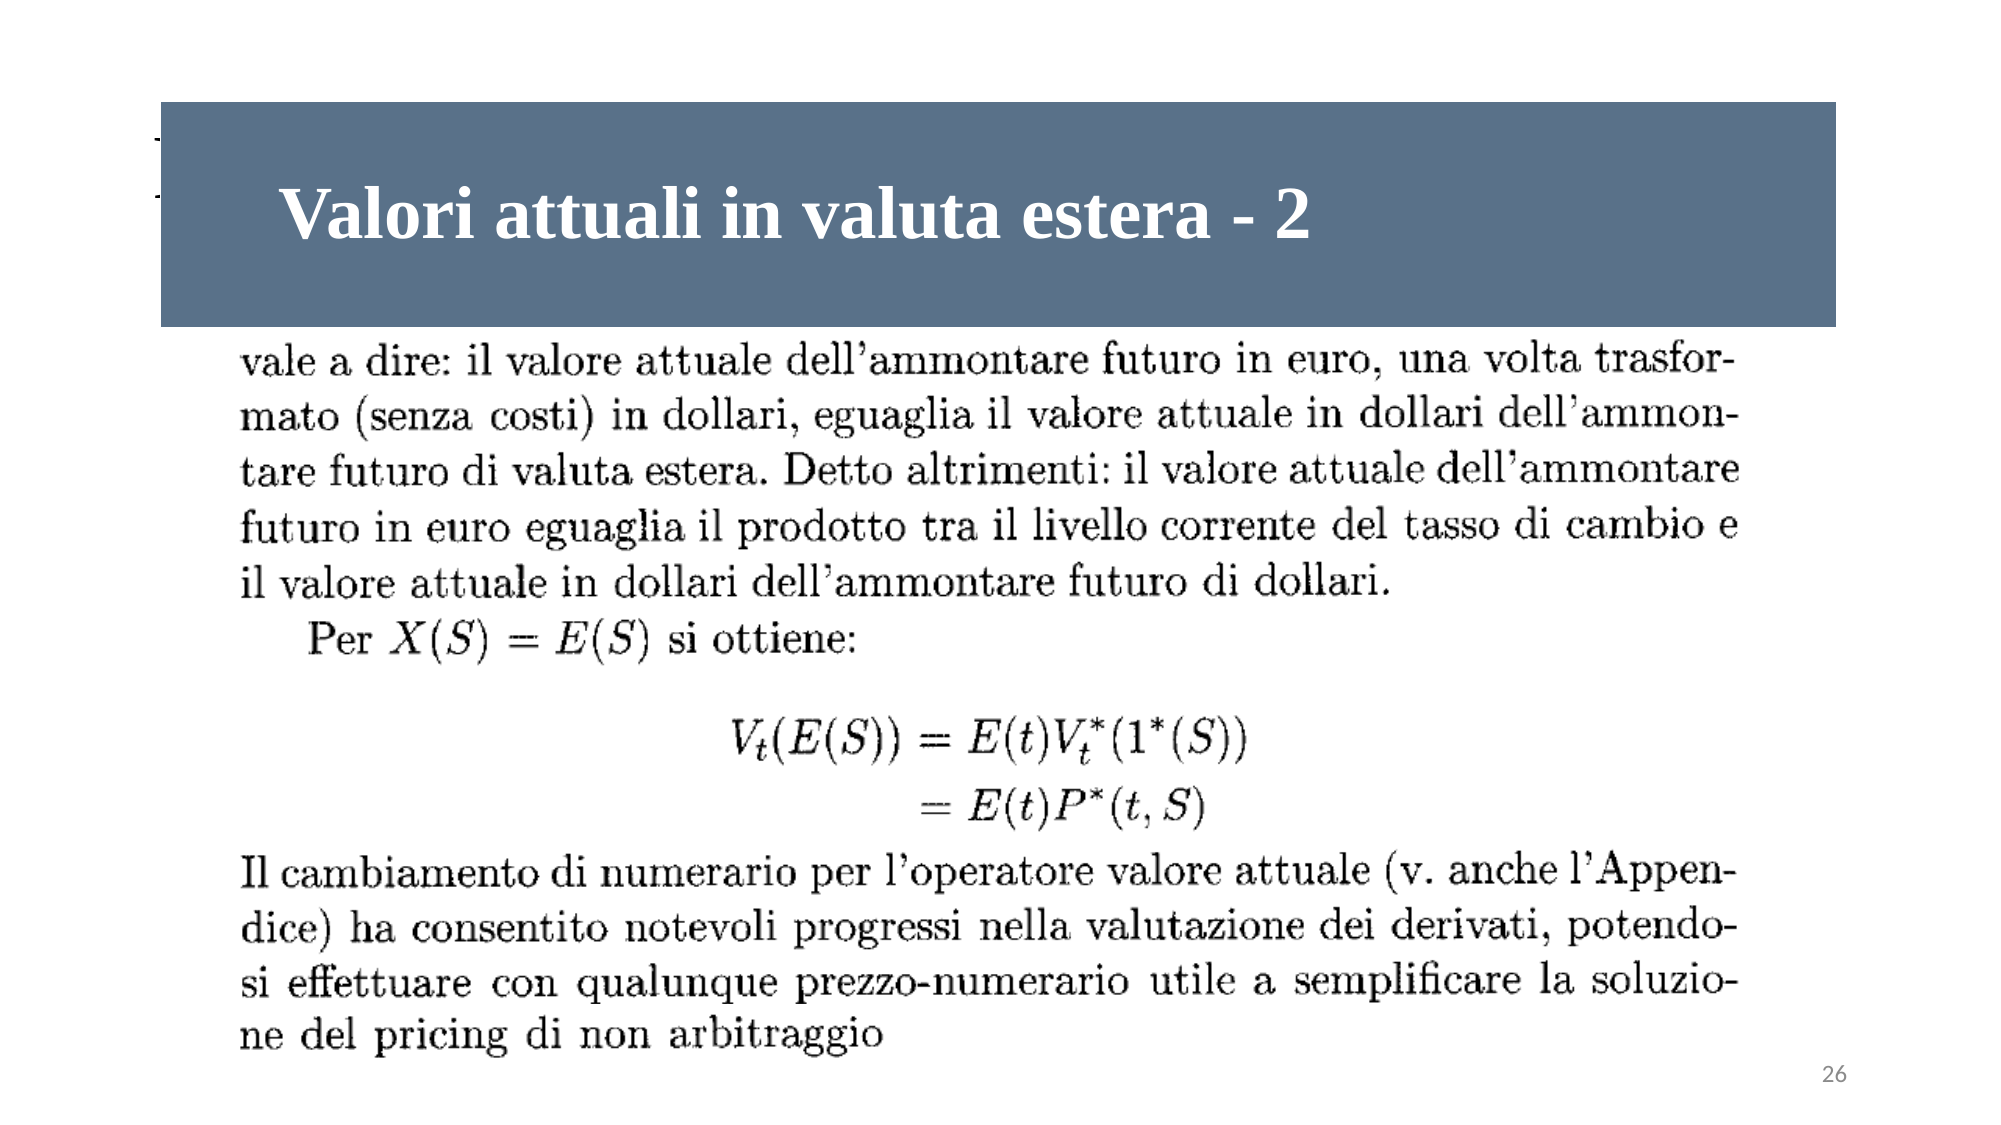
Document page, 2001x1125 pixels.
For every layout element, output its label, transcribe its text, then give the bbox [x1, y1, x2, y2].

picture [225, 335, 1776, 1069]
text_box Valori attuali in valuta estera - 2 [160, 100, 1837, 328]
slide_number 26 [1412, 1042, 1863, 1103]
title Processi Stocastici [137, 59, 1863, 278]
